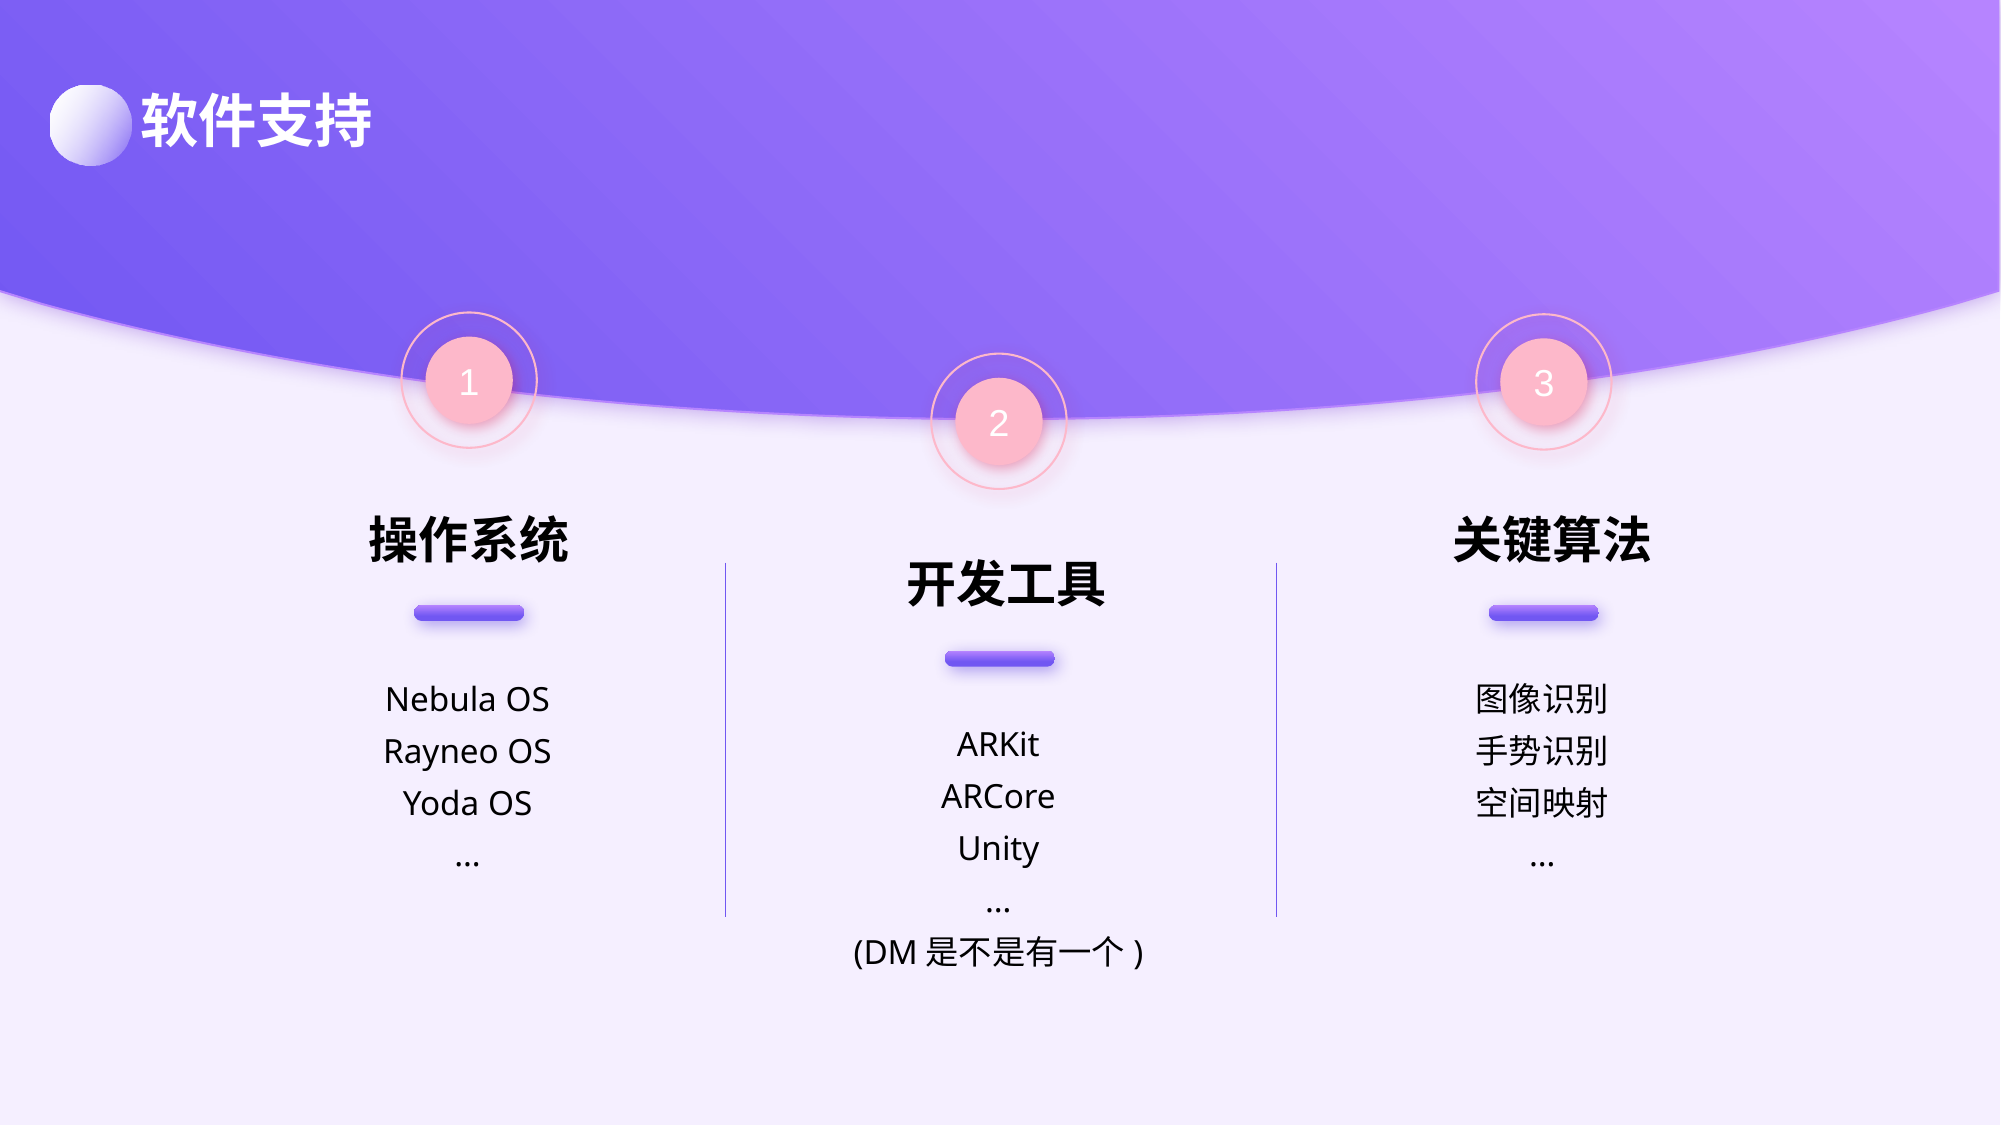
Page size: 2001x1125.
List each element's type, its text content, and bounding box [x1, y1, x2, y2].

text_box 关键算法 [1438, 500, 1668, 576]
list 软件支持 [140, 92, 376, 731]
text_box ARKit ARCore Unity … (DM是不是有一个) [772, 704, 1225, 979]
text_box [412, 604, 526, 623]
text_box 操作系统 [376, 500, 584, 576]
text_box [1487, 604, 1601, 623]
text_box [943, 649, 1057, 668]
text_box 图像识别 手势识别 空间映射 … [1316, 658, 1769, 881]
text_box 开发工具 [891, 545, 1122, 620]
text_box [47, 82, 133, 167]
text_box Nebula OS Rayneo OS Yoda OS … [241, 658, 694, 881]
